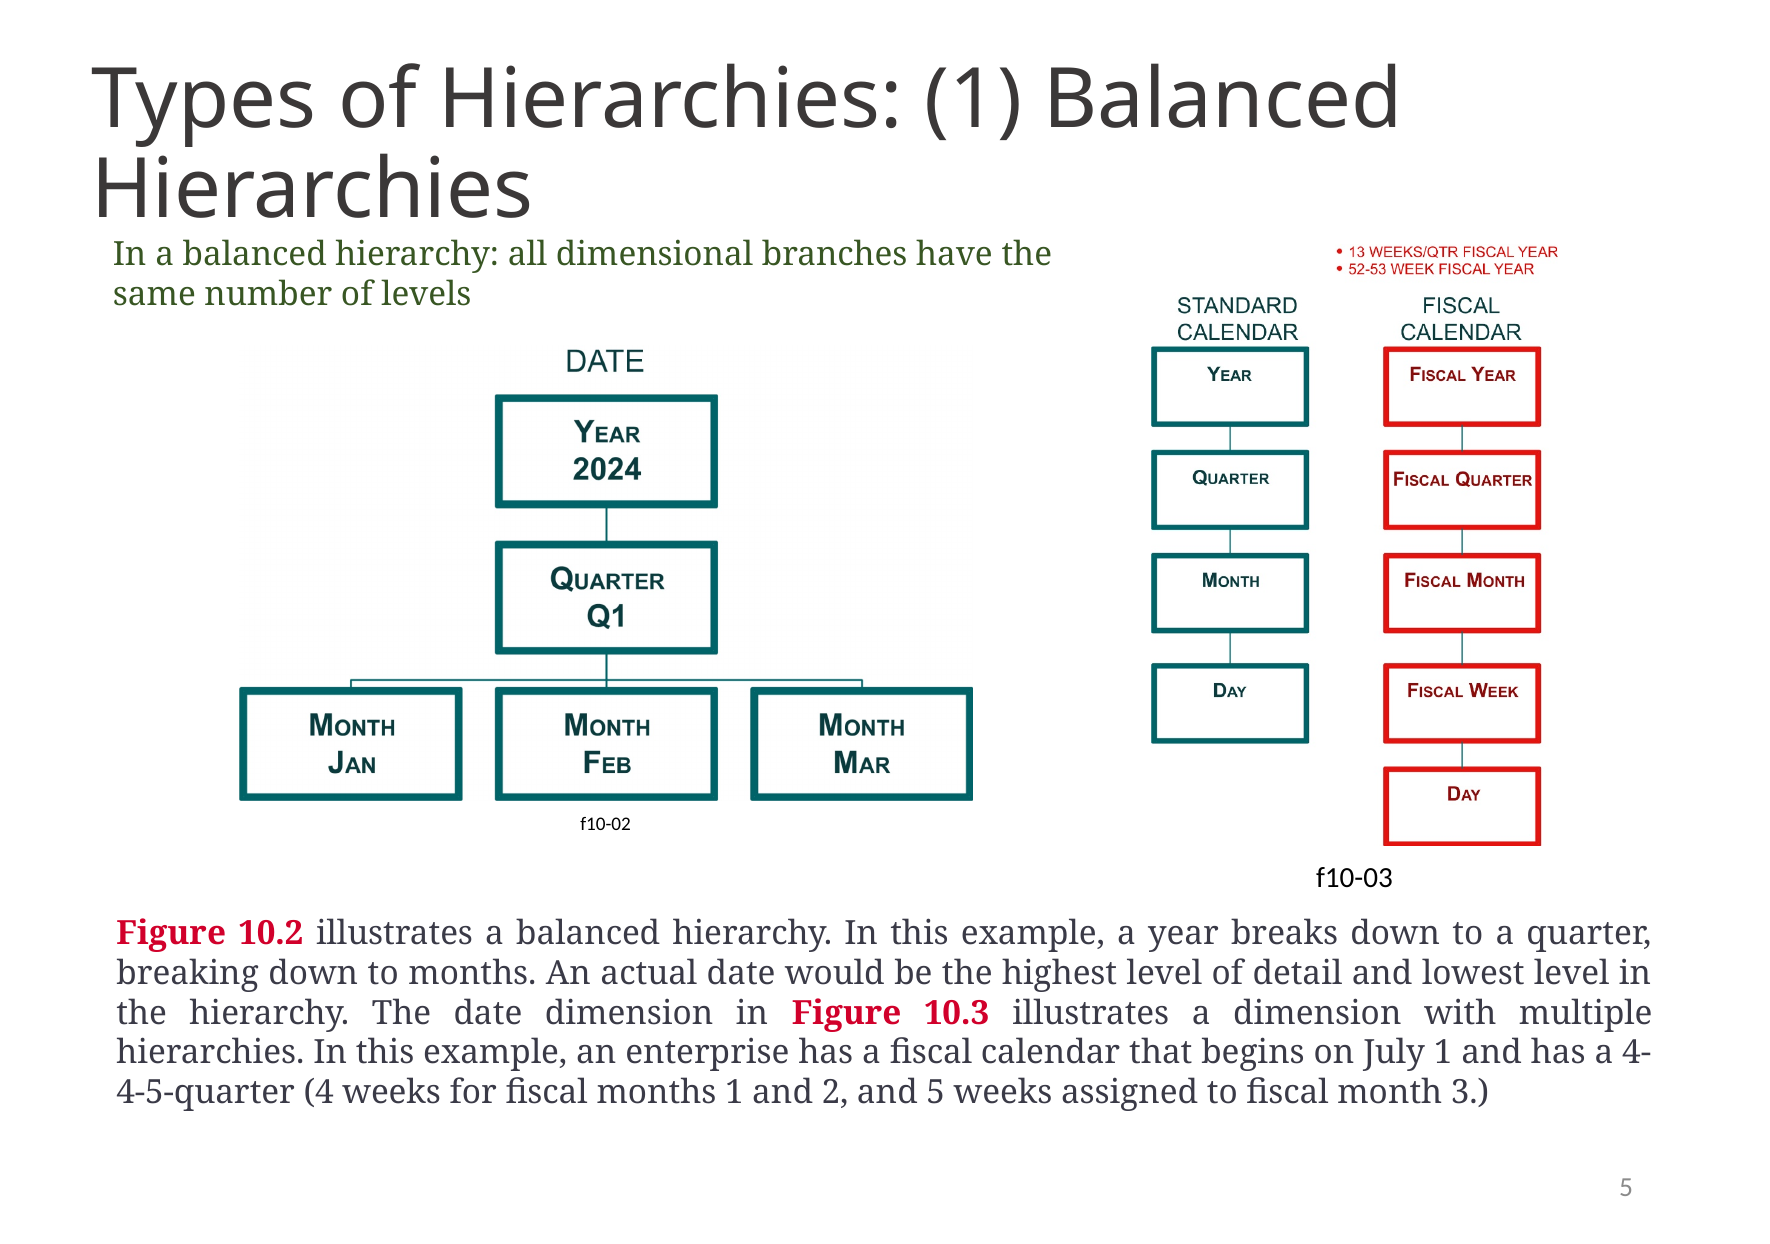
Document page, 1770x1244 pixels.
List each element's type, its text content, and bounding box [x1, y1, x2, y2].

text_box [1151, 244, 1558, 901]
title Types of Hierarchies: (1) Balanced Hierarchies [76, 49, 1671, 242]
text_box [238, 345, 973, 842]
text_box In a balanced hierarchy: all dimensional branches have the same number of levels [98, 224, 1114, 320]
text_box Figure 10.2 illustrates a balanced hierarchy. In this example, a year breaks down to a quarter, breaking down to months. An actual date would be the highest level of detail and lowest level in the hierarchy. The date dimension in Figure 10.3 illustrates a dimension with multiple hierarchies. In this example, an enterprise has a fiscal calendar that begins on July 1 and has a 4-4-5-quarter (4 weeks for fiscal months 1 and 2, and 5 weeks assigned to fiscal month 3.) [101, 903, 1669, 1118]
slide_number 5 [1249, 1152, 1649, 1219]
